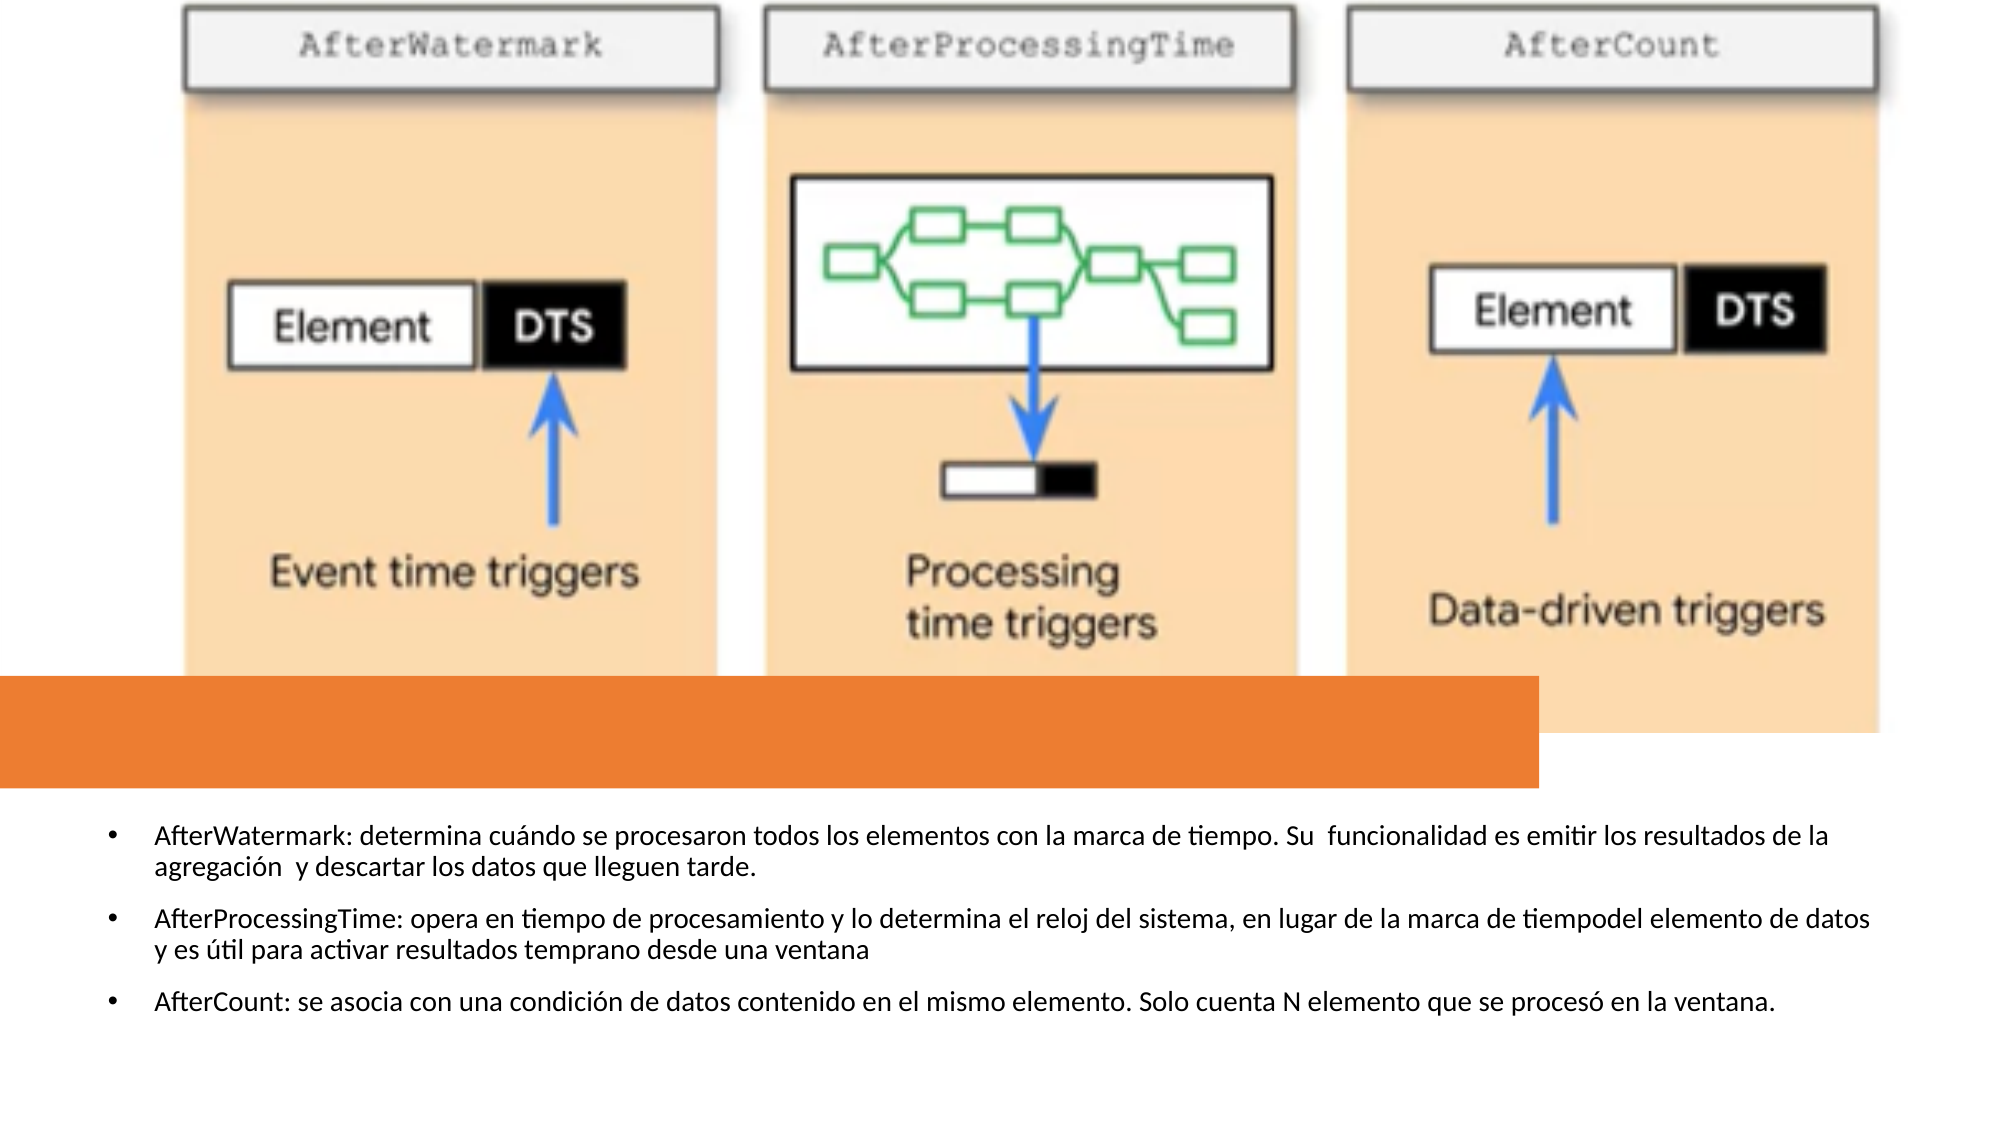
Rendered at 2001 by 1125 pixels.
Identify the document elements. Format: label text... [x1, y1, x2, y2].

text_box [0, 733, 1540, 789]
picture [0, 0, 2000, 733]
list AfterWatermark: determina cuándo se procesaron todos los elementos con la marca de tiempo. Su funcionalidad es emitir los resultados de la agregación y descartar los datos que lleguen tarde. AfterProcessingTime: opera en tiempo de procesamiento y lo determina el reloj del sistema, en lugar de la marca de tiempodel elemento de datos y es útil para activar resultados temprano desde una ventana AfterCount: se asocia con una condición de datos contenido en el mismo elemento. Solo cuenta N elemento que se procesó en la ventana. [93, 813, 1907, 1028]
text_box [0, 733, 2000, 1125]
